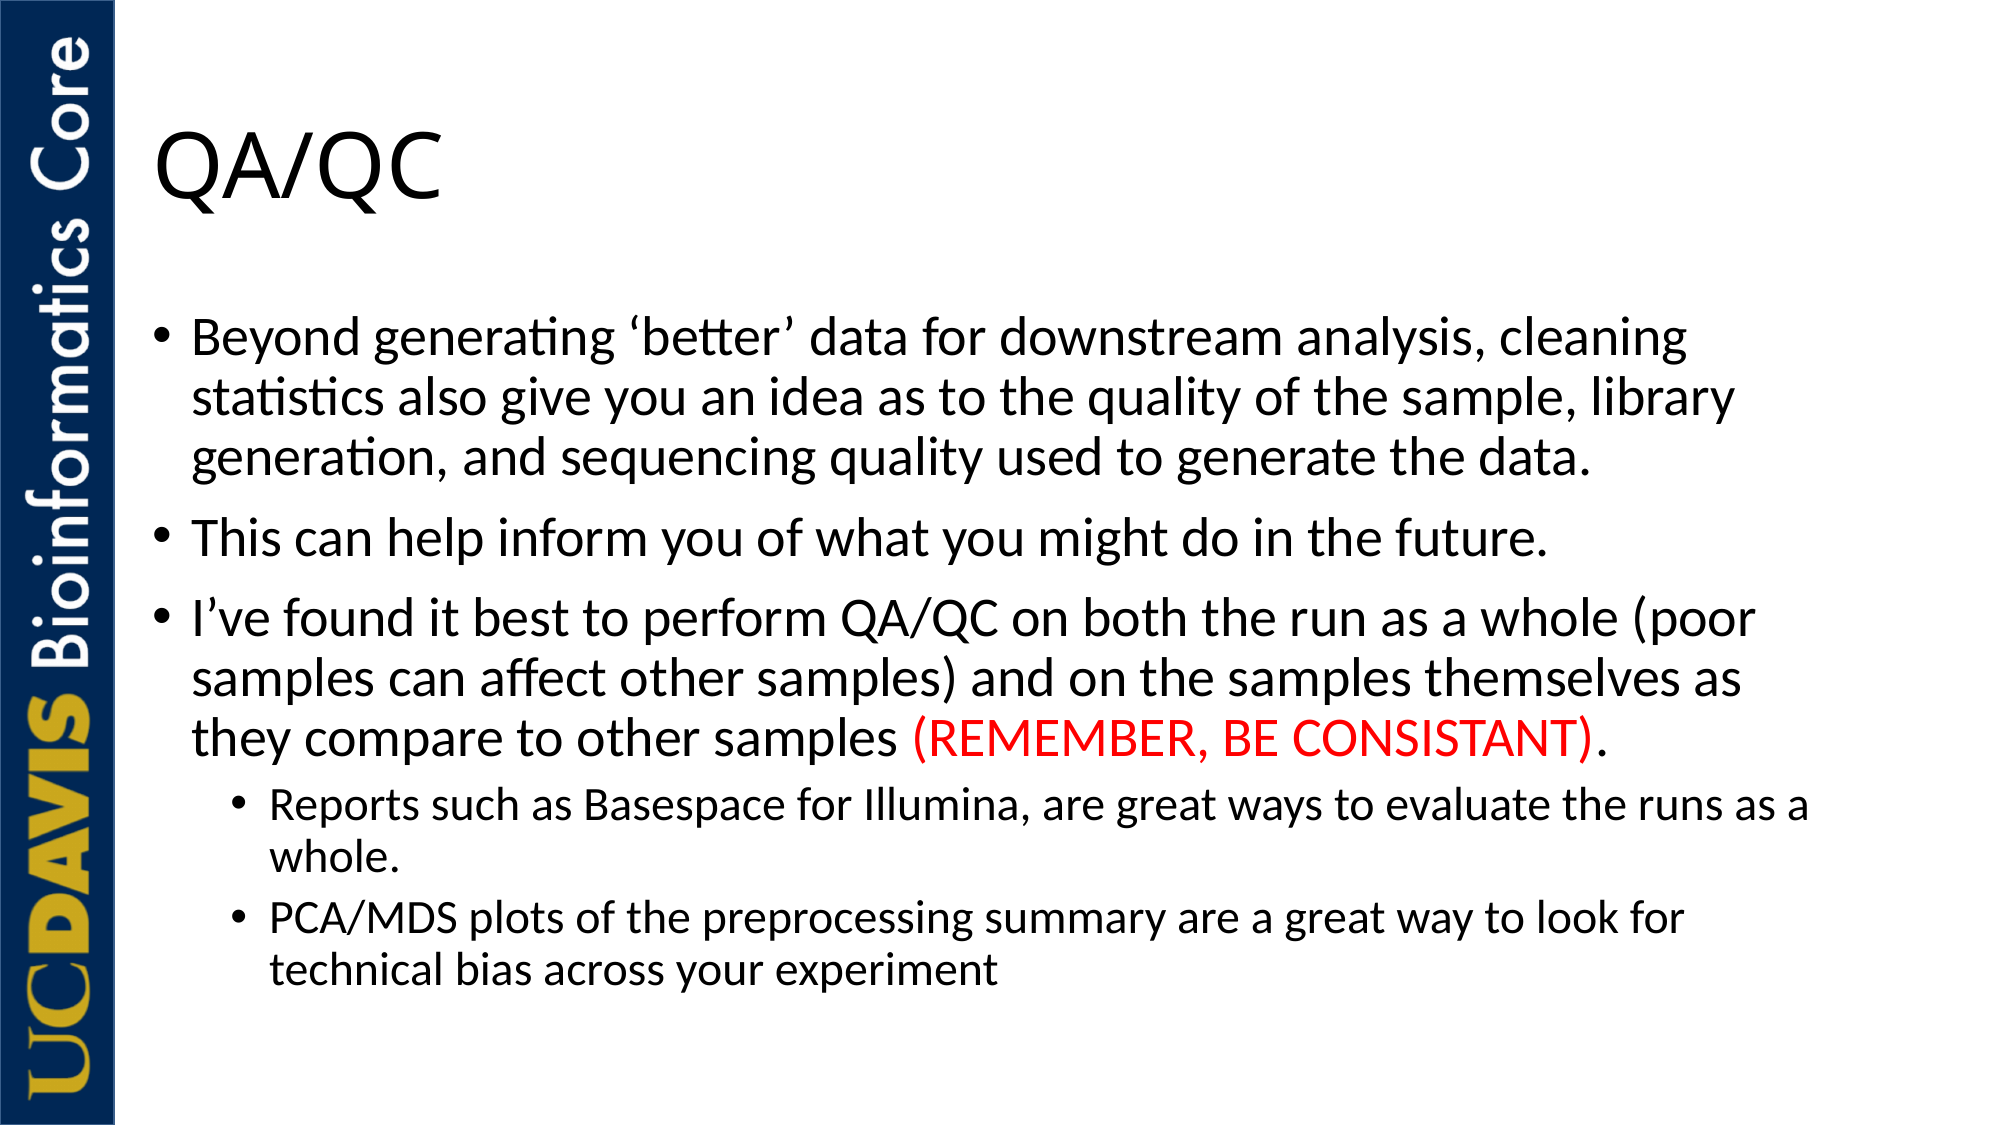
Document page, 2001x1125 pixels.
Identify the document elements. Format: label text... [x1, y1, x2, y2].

picture [8, 0, 112, 1121]
list Beyond generating ‘better’ data for downstream analysis, cleaning statistics also give you an idea as to the quality of the sample, library generation, and sequencing quality used to generate the data. This can help inform you of what you might do in the future. I’ve found it best to perform QA/QC on both the run as a whole (poor samples can affect other samples) and on the samples themselves as they compare to other samples (REMEMBER, BE CONSISTANT). Reports such as Basespace for Illumina, are great ways to evaluate the runs as a whole. PCA/MDS plots of the preprocessing summary are a great way to look for technical bias across your experiment [137, 299, 1863, 1014]
title QA/QC [137, 59, 1863, 278]
